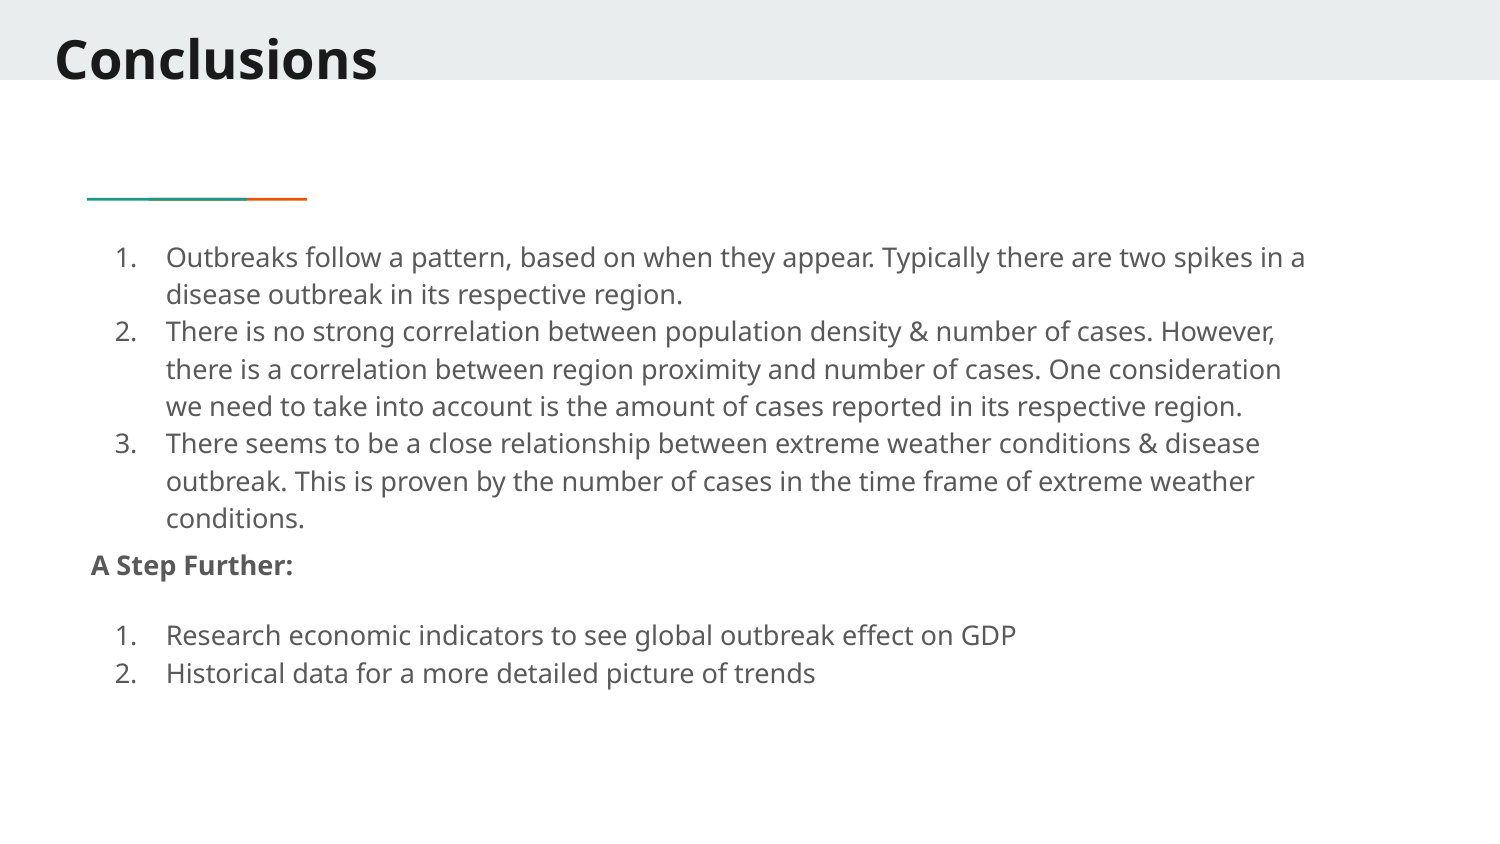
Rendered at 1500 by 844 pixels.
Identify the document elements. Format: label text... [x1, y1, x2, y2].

title Conclusions [39, 9, 1302, 98]
list Outbreaks follow a pattern, based on when they appear. Typically there are two spikes in a disease outbreak in its respective region. There is no strong correlation between population density & number of cases. However, there is a correlation between region proximity and number of cases. One consideration we need to take into account is the amount of cases reported in its respective region. There seems to be a close relationship between extreme weather conditions & disease outbreak. This is proven by the number of cases in the time frame of extreme weather conditions. [75, 220, 1338, 528]
text_box A Step Further: Research economic indicators to see global outbreak effect on GDP Historical data for a more detailed picture of trends [75, 528, 1338, 718]
